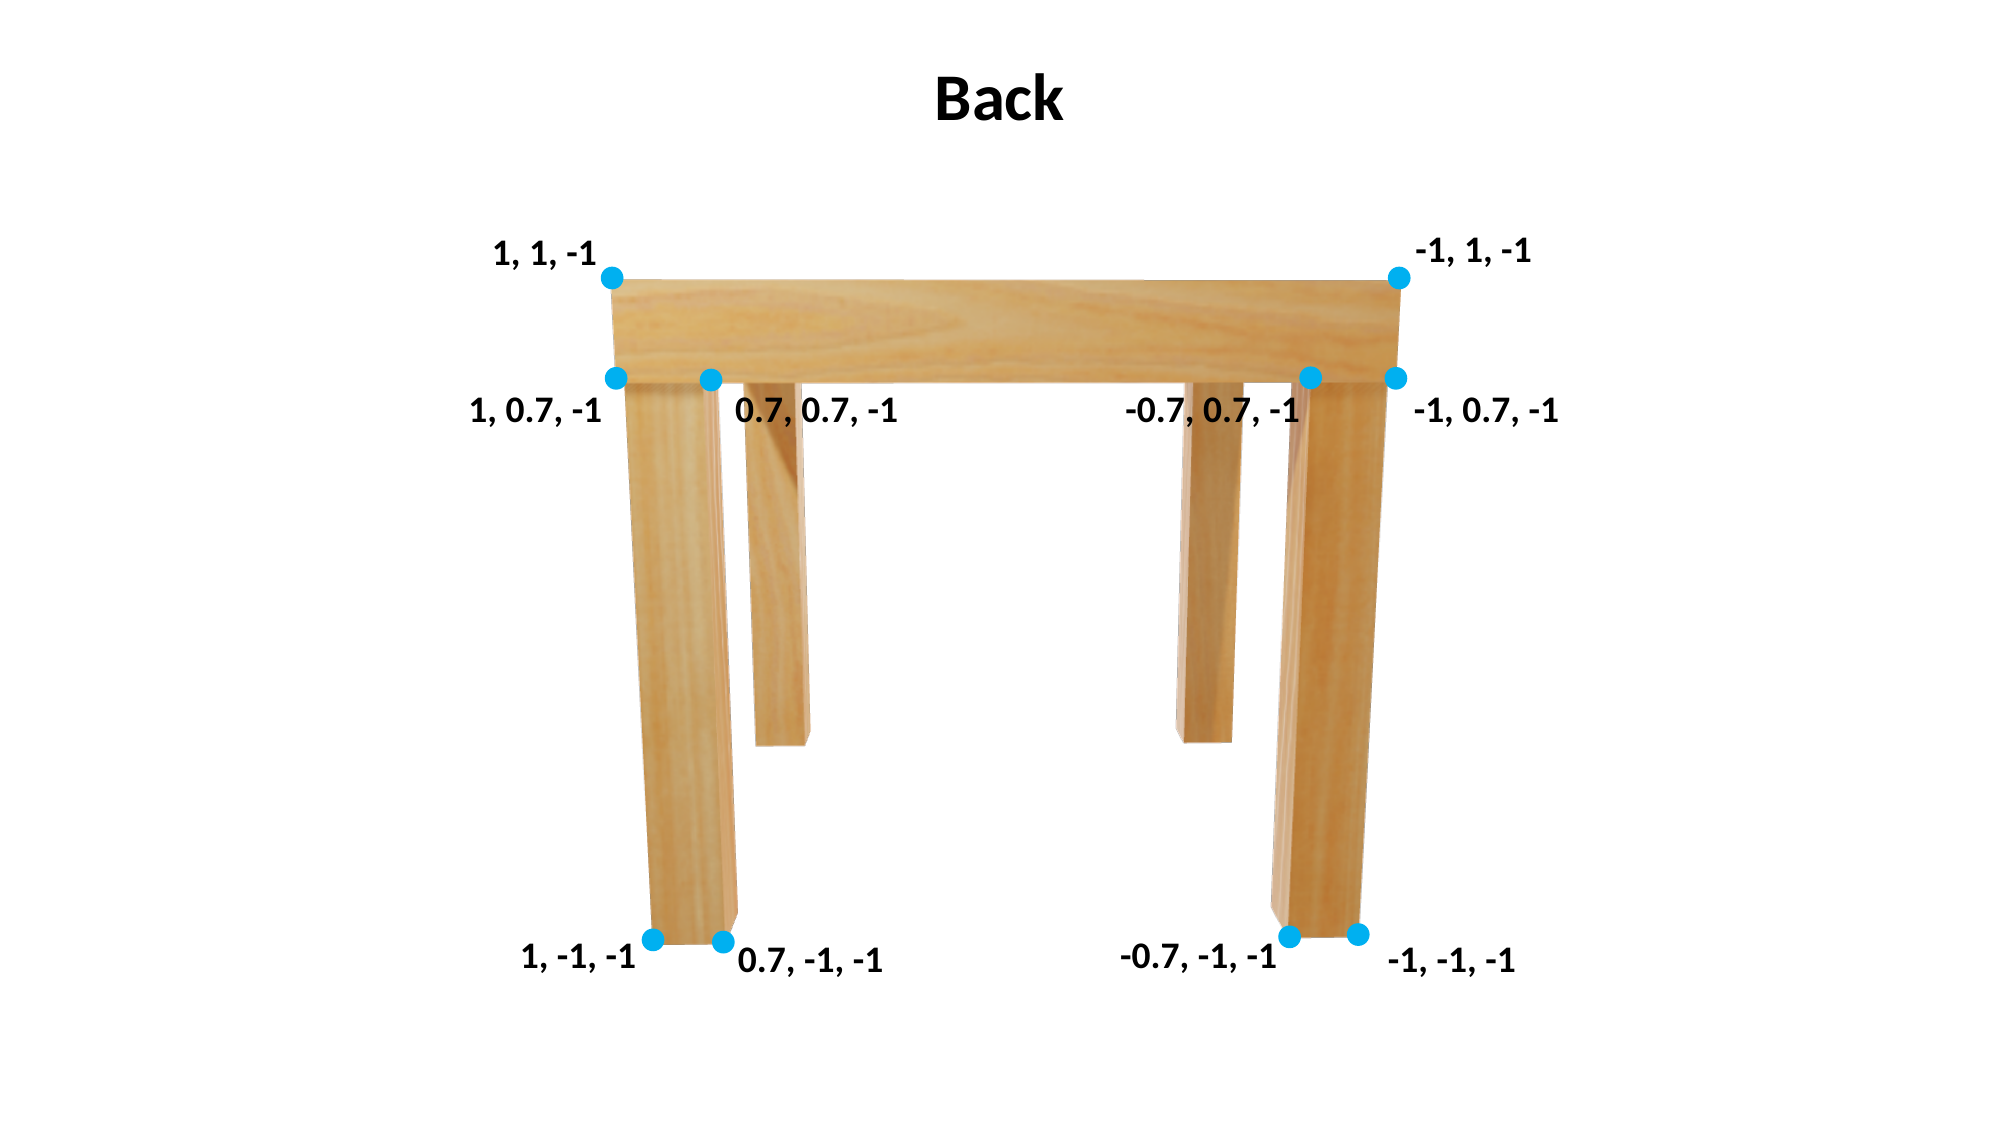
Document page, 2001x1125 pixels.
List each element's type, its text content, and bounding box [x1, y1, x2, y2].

text_box [1277, 924, 1303, 950]
text_box [1383, 365, 1409, 391]
text_box -1, 0.7, -1 [1399, 377, 1575, 438]
text_box [710, 929, 736, 955]
text_box 1, 0.7, -1 [453, 377, 618, 438]
text_box [1298, 365, 1324, 391]
text_box -0.7, -1, -1 [1105, 923, 1293, 983]
picture [598, 177, 1401, 948]
text_box [599, 265, 625, 291]
text_box [640, 927, 666, 953]
text_box -1, 1, -1 [1400, 217, 1547, 278]
text_box 0.7, 0.7, -1 [720, 377, 914, 438]
text_box [698, 367, 724, 393]
text_box 1, 1, -1 [477, 220, 612, 280]
text_box [603, 365, 629, 391]
text_box 0.7, -1, -1 [723, 927, 899, 988]
text_box Back [919, 46, 1081, 141]
text_box [1345, 922, 1371, 947]
text_box 1, -1, -1 [504, 923, 652, 983]
text_box -1, -1, -1 [1373, 927, 1531, 988]
text_box [1386, 265, 1412, 291]
text_box -0.7, 0.7, -1 [1110, 377, 1315, 438]
